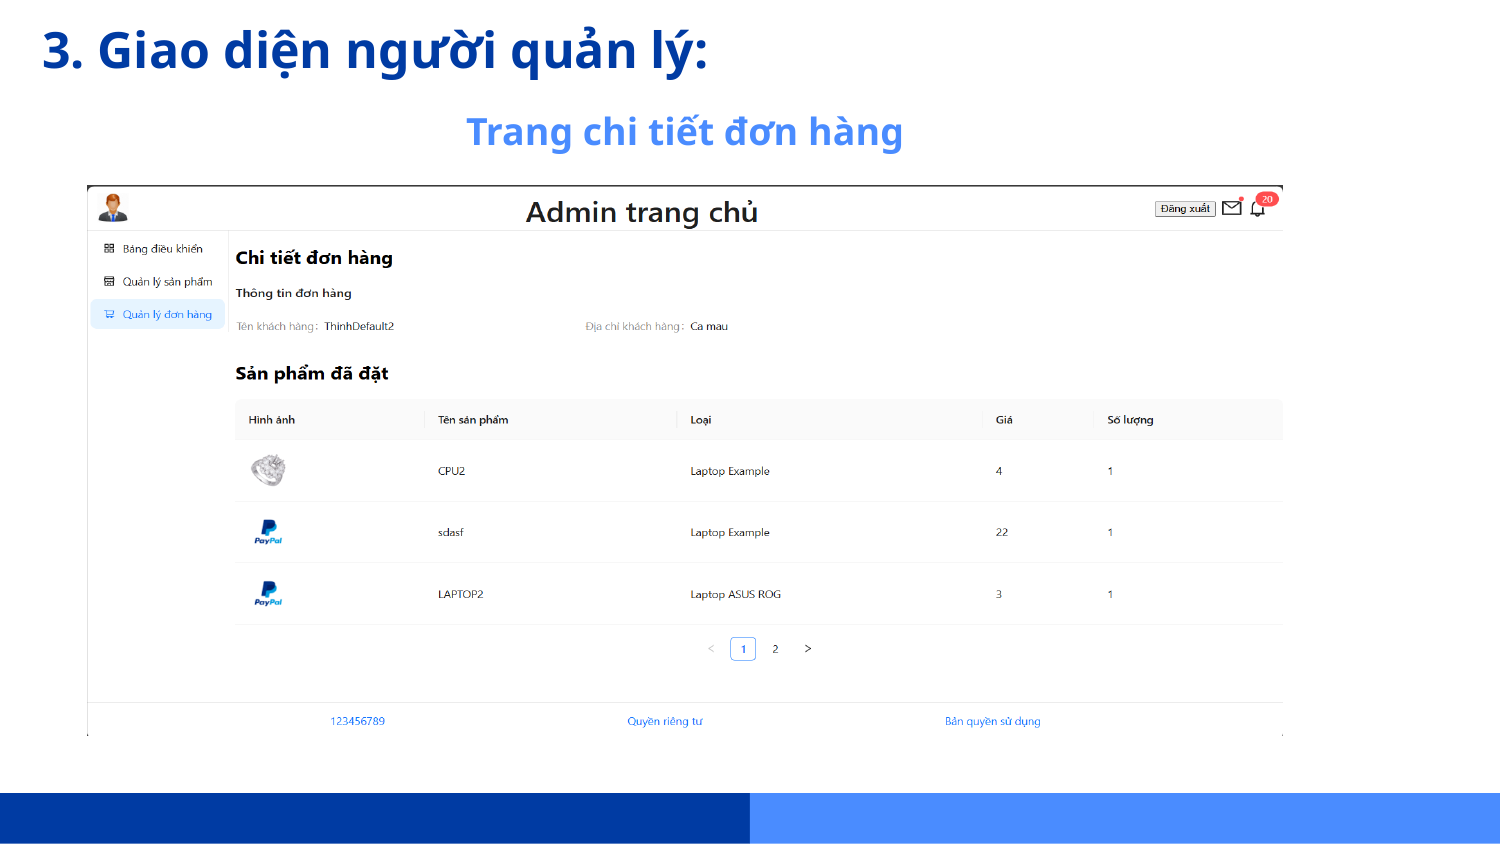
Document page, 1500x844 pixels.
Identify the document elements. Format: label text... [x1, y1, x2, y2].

picture [87, 184, 1283, 736]
title 3. Giao diện người quản lý: [0, 3, 752, 76]
title Trang chi tiết đơn hàng [350, 99, 1021, 162]
